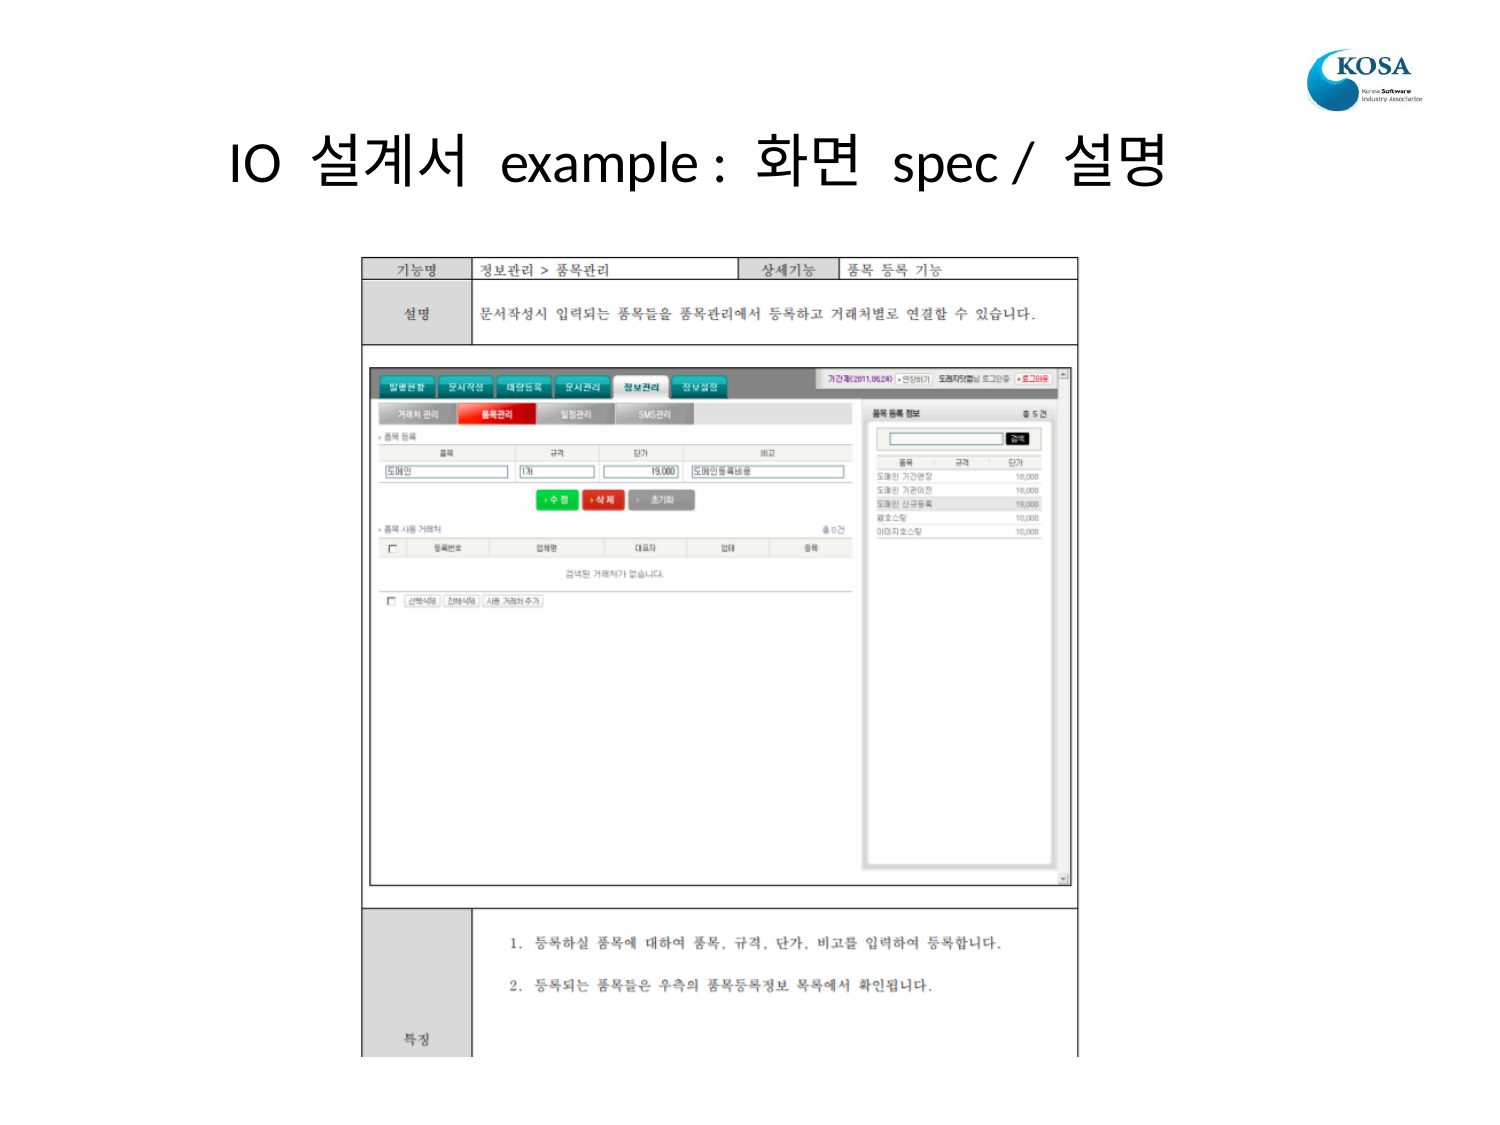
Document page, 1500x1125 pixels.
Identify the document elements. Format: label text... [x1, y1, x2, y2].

picture [351, 249, 1091, 1057]
text_box IO 설계서 example : 화면 spec / 설명 [214, 117, 1185, 202]
picture [1306, 48, 1423, 112]
